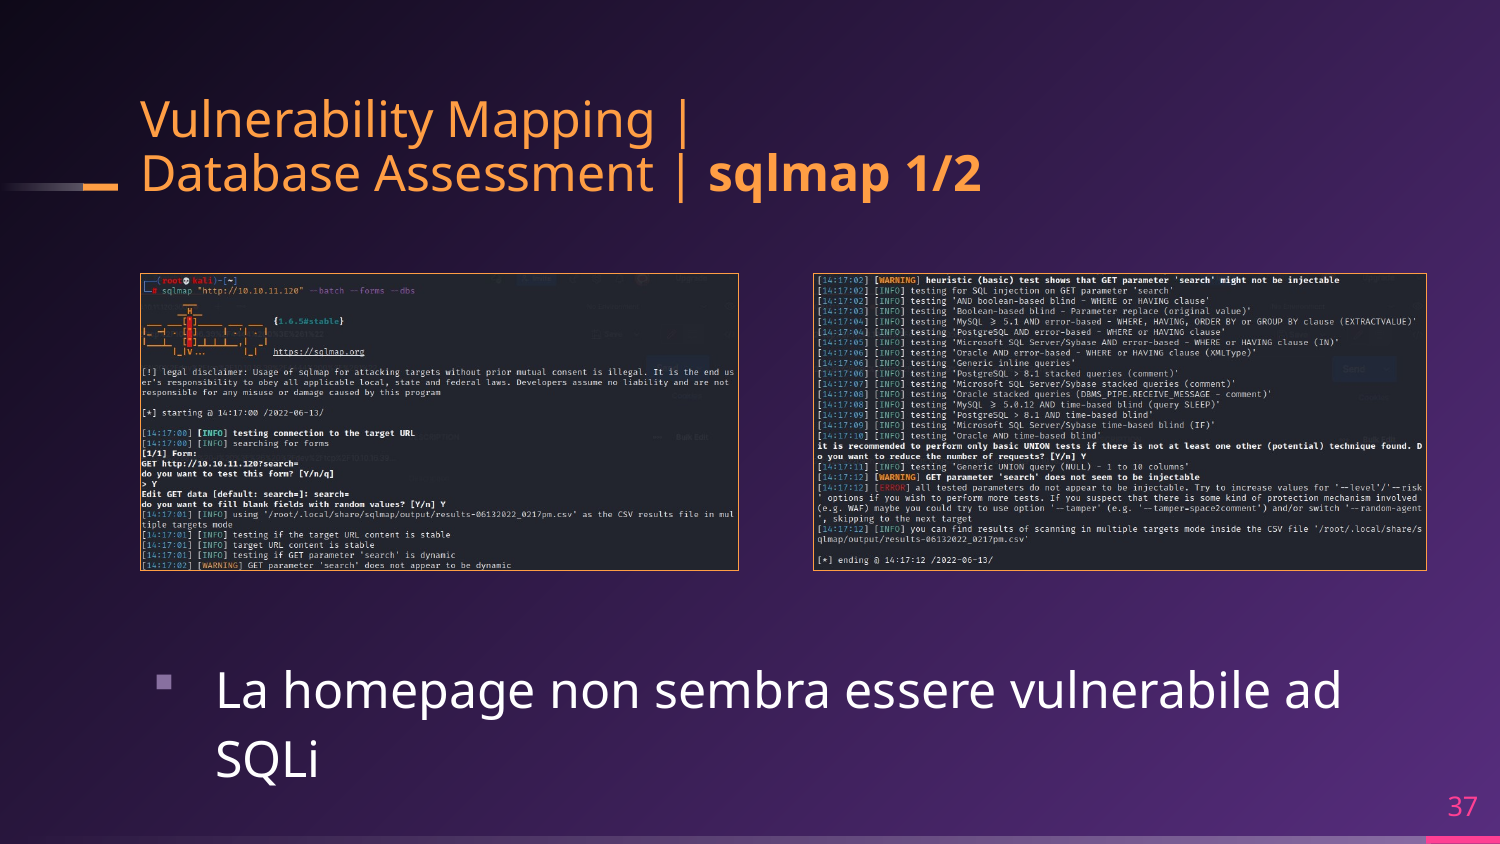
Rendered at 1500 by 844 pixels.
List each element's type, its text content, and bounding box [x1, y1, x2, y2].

picture [813, 273, 1427, 571]
slide_number 37 [1426, 779, 1500, 837]
title Vulnerability Mapping | Database Assessment | sqlmap 1/2 [140, 137, 1427, 203]
text_box La homepage non sembra essere vulnerabile ad SQLi [140, 649, 1426, 780]
picture [139, 273, 739, 571]
